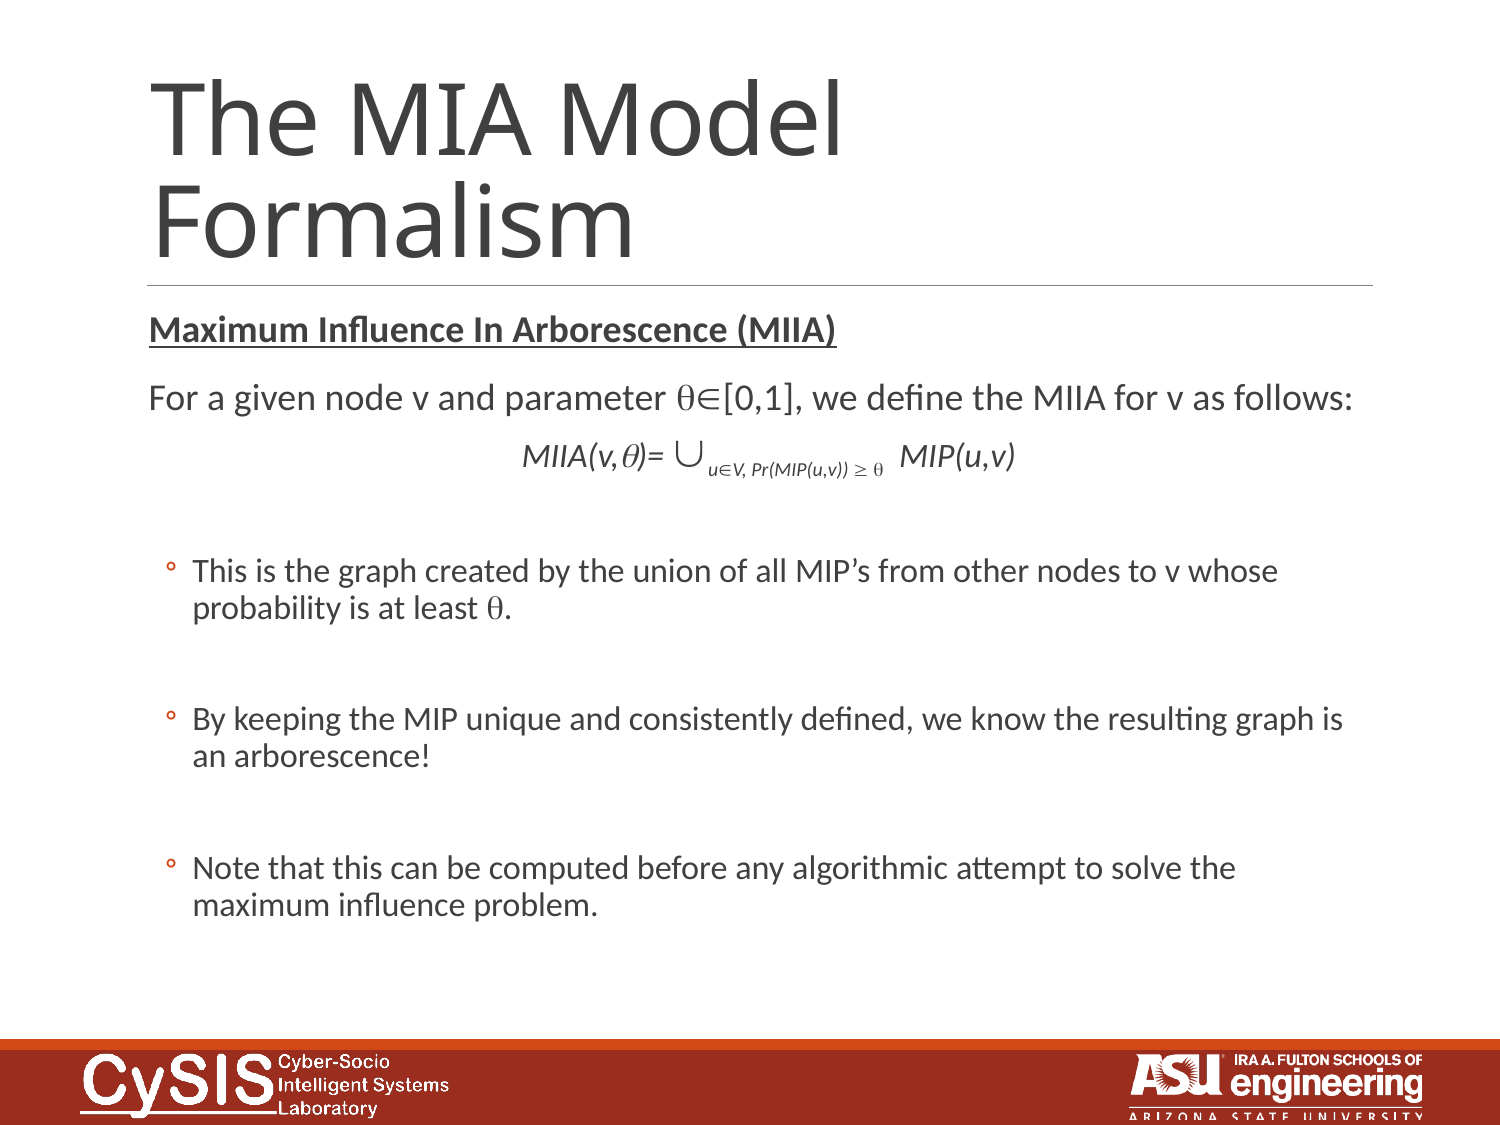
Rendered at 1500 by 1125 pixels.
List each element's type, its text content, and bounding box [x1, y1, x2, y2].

picture [60, 1027, 464, 1125]
title The MIA Model Formalism [135, 47, 1373, 285]
list Maximum Influence In Arborescence (MIIA) For a given node v and parameter qÎ[0,1], we define the MIIA for v as follows: MIIA(v,q)= ÈuÎV, Pr(MIP(u,v)) ³ q MIP(u,v) This is the graph created by the union of all MIP’s from other nodes to v whose probability is at least q. By keeping the MIP unique and consistently defined, we know the resulting graph is an arborescence! Note that this can be computed before any algorithmic attempt to solve the maximum influence problem. [135, 302, 1373, 963]
